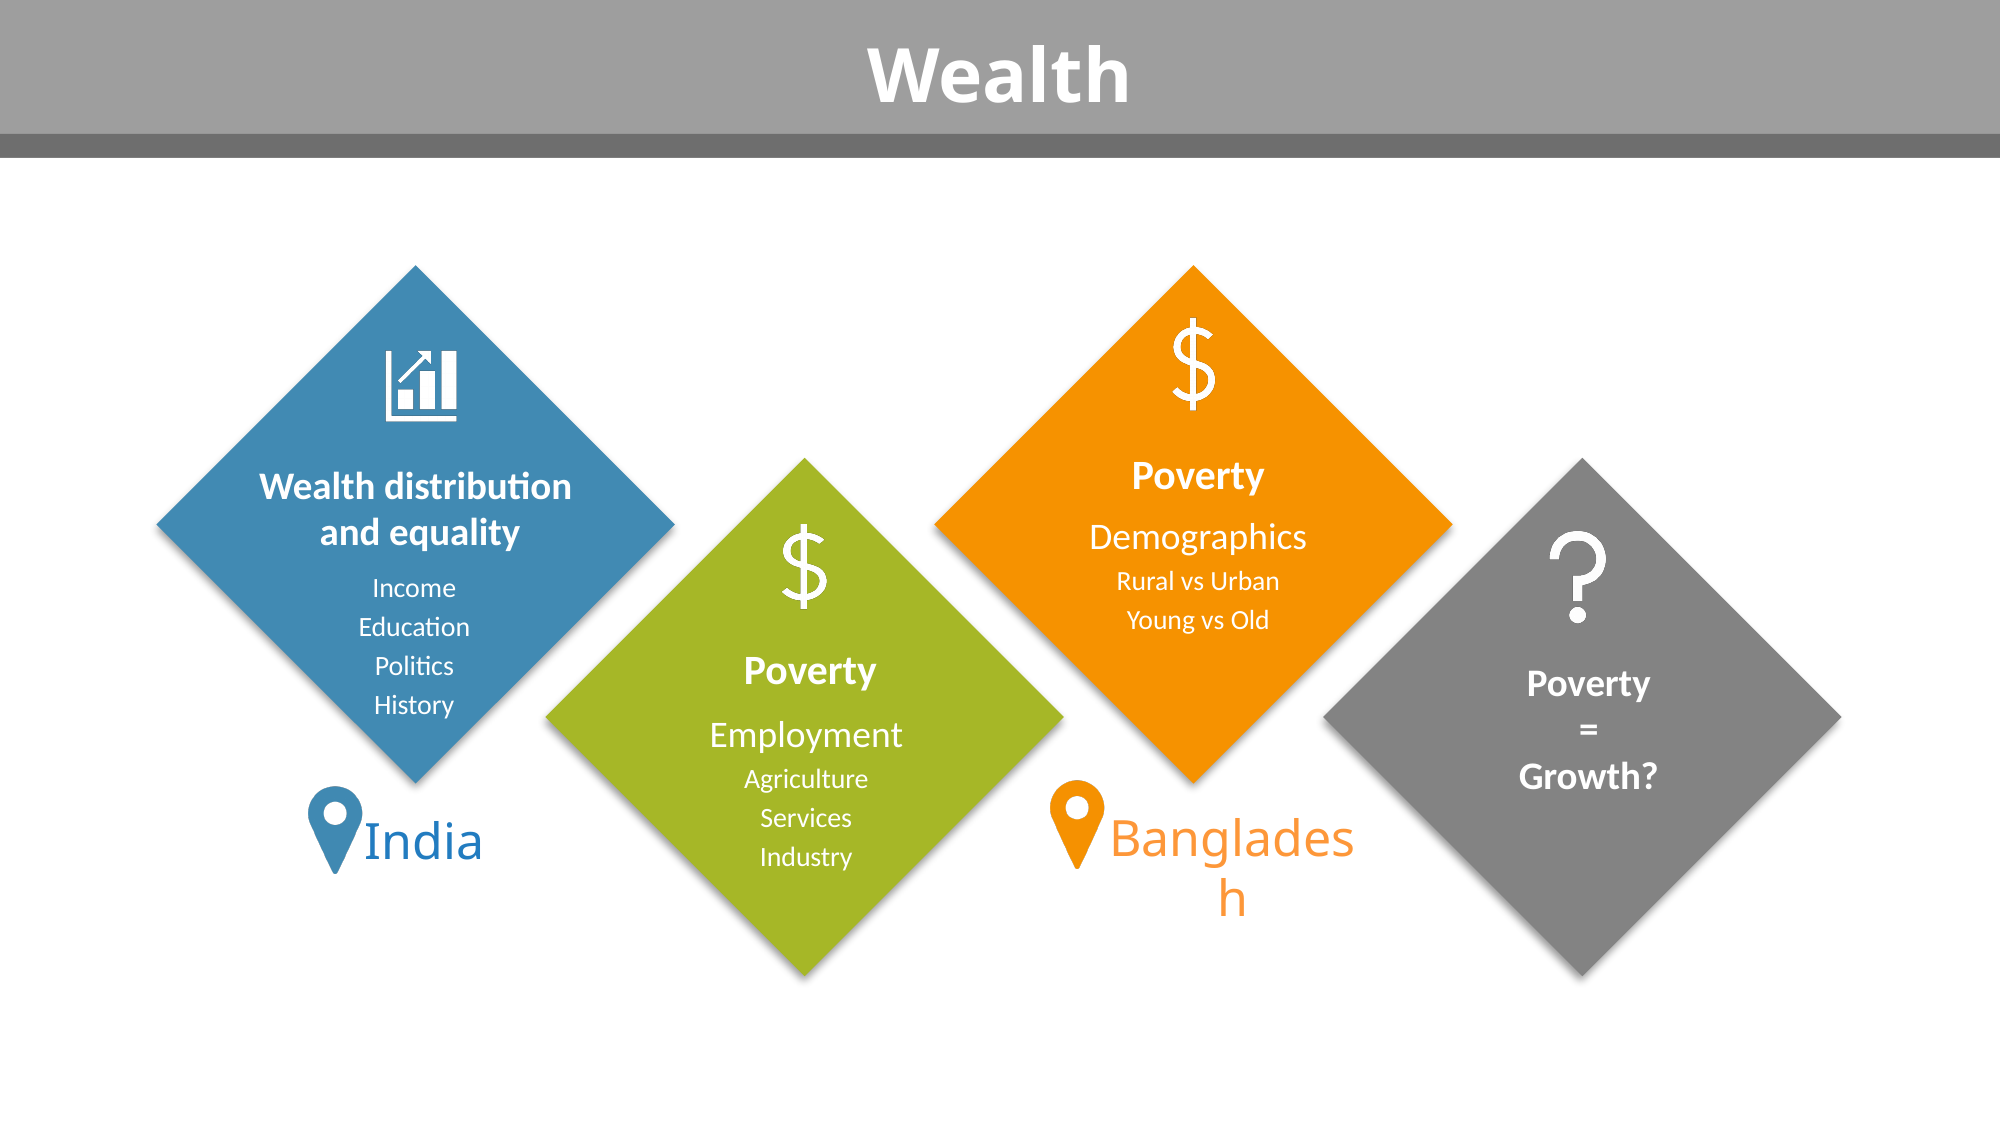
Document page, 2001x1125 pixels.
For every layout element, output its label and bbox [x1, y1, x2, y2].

picture [749, 519, 858, 614]
text_box [232, 341, 1766, 901]
text_box [0, 0, 2000, 158]
picture [1517, 517, 1638, 638]
picture [371, 337, 470, 435]
picture [1141, 312, 1245, 416]
picture [273, 768, 397, 892]
text_box [1015, 762, 1357, 887]
